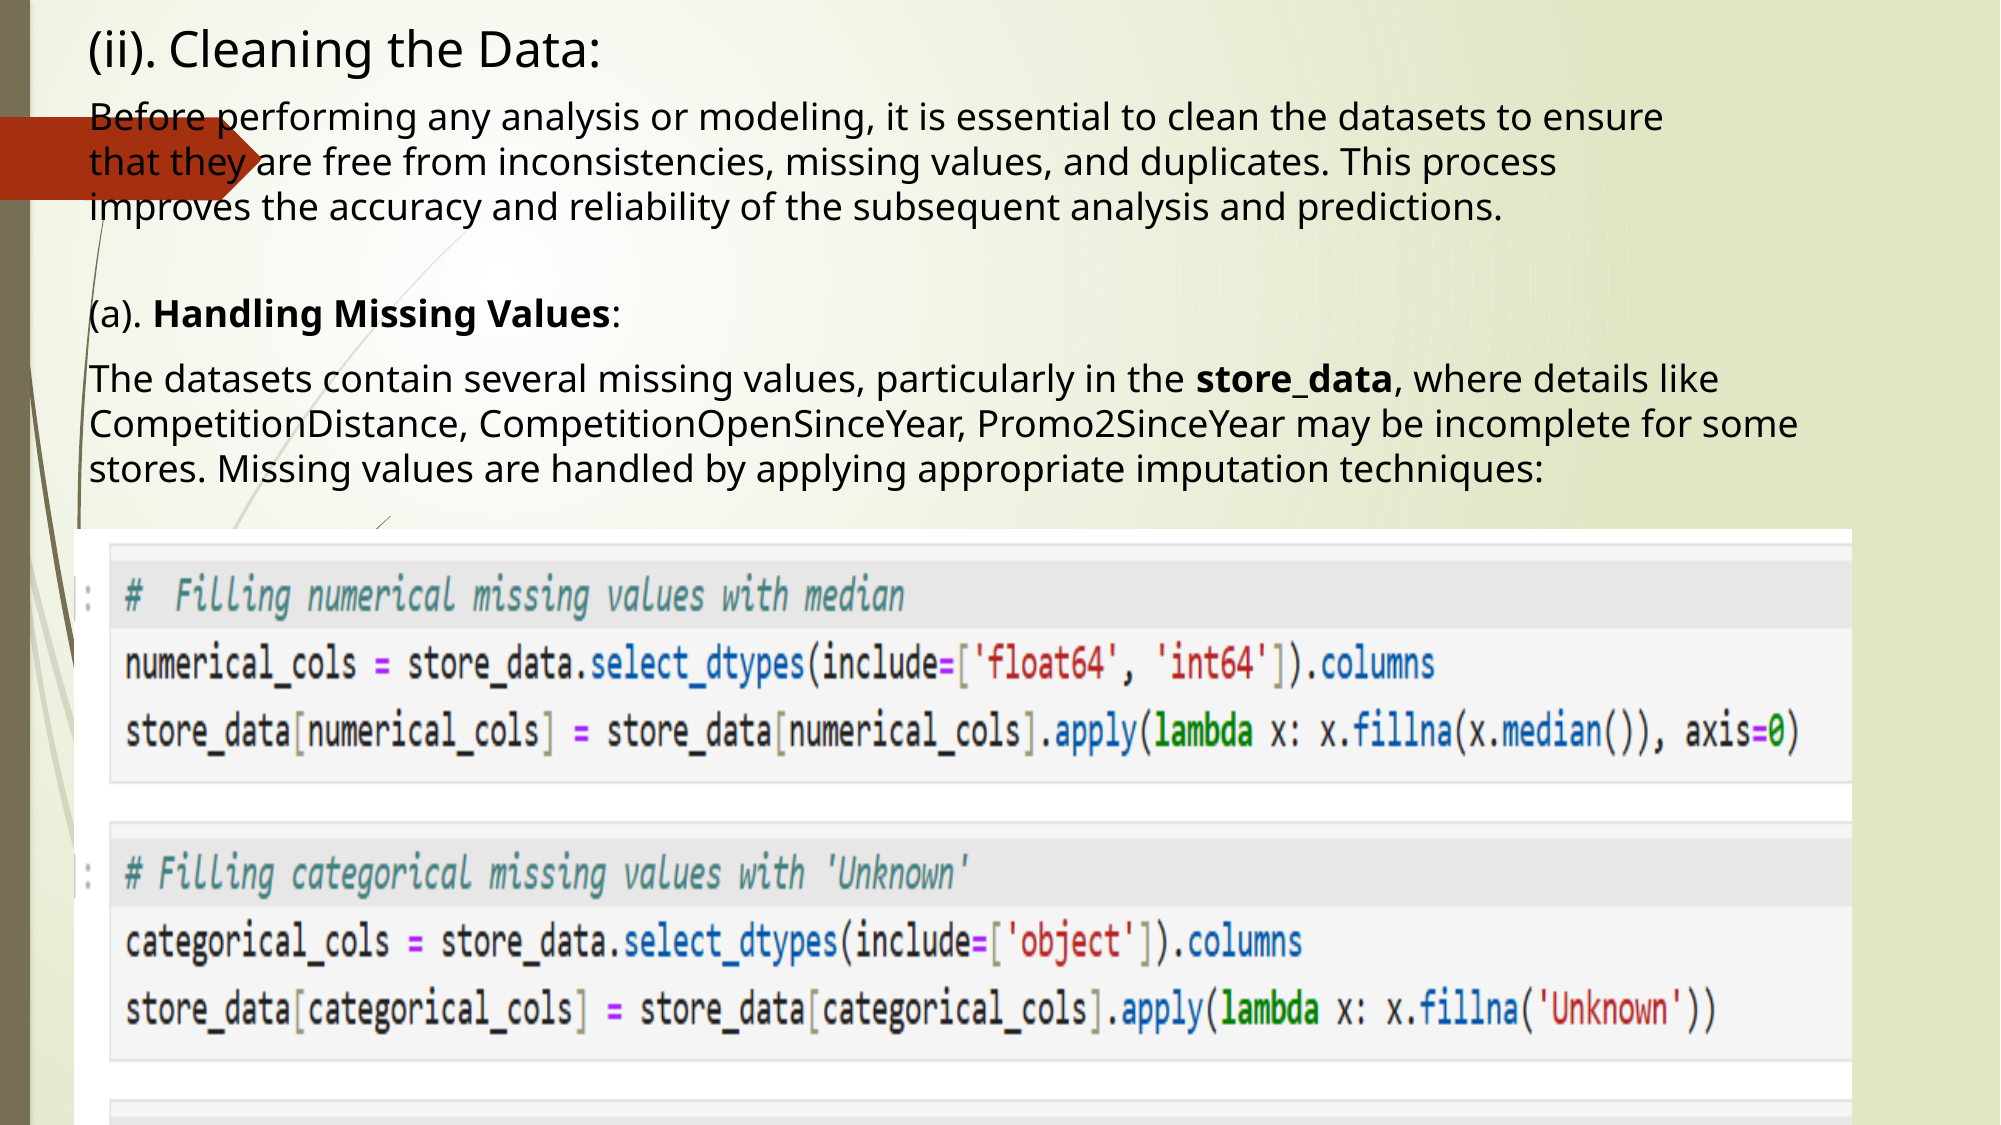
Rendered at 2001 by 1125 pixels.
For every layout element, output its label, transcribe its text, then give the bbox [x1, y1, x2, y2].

text_box Before performing any analysis or modeling, it is essential to clean the datasets to ensure that they are free from inconsistencies, missing values, and duplicates. This process improves the accuracy and reliability of the subsequent analysis and predictions. [74, 85, 1735, 236]
text_box (ii). Cleaning the Data: [74, 9, 750, 85]
text_box The datasets contain several missing values, particularly in the store_data, where details like CompetitionDistance, CompetitionOpenSinceYear, Promo2SinceYear may be incomplete for some stores. Missing values are handled by applying appropriate imputation techniques: [74, 347, 1852, 497]
text_box (a). Handling Missing Values: [74, 282, 787, 343]
picture [73, 529, 1852, 1125]
